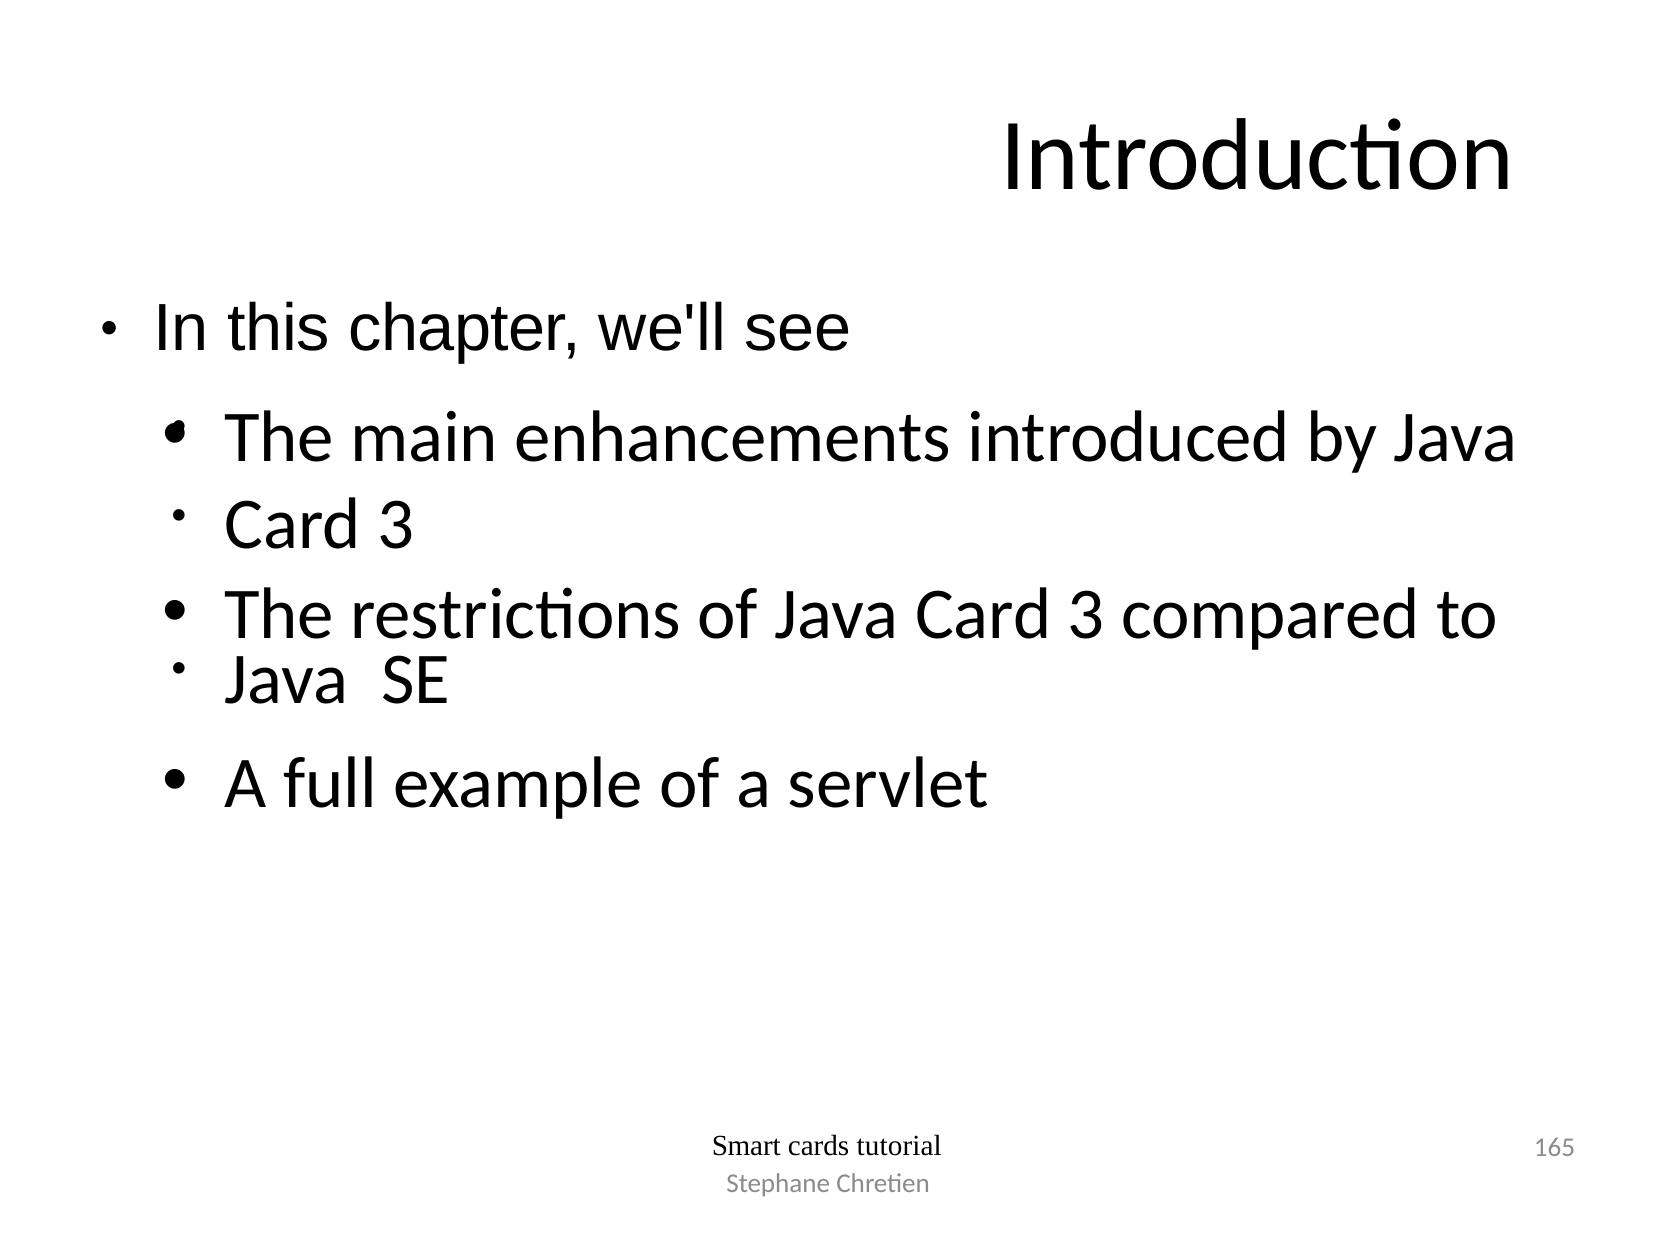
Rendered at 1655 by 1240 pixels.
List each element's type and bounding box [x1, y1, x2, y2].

footer [565, 822, 1089, 1240]
text_box [151, 283, 861, 364]
title [54, 1, 1600, 253]
list [80, 285, 1574, 1093]
slide_number [1522, 786, 1575, 1240]
text_box [169, 650, 195, 681]
text_box [169, 497, 195, 528]
text_box [169, 408, 195, 439]
text_box [709, 1130, 945, 1162]
text_box [98, 307, 127, 343]
